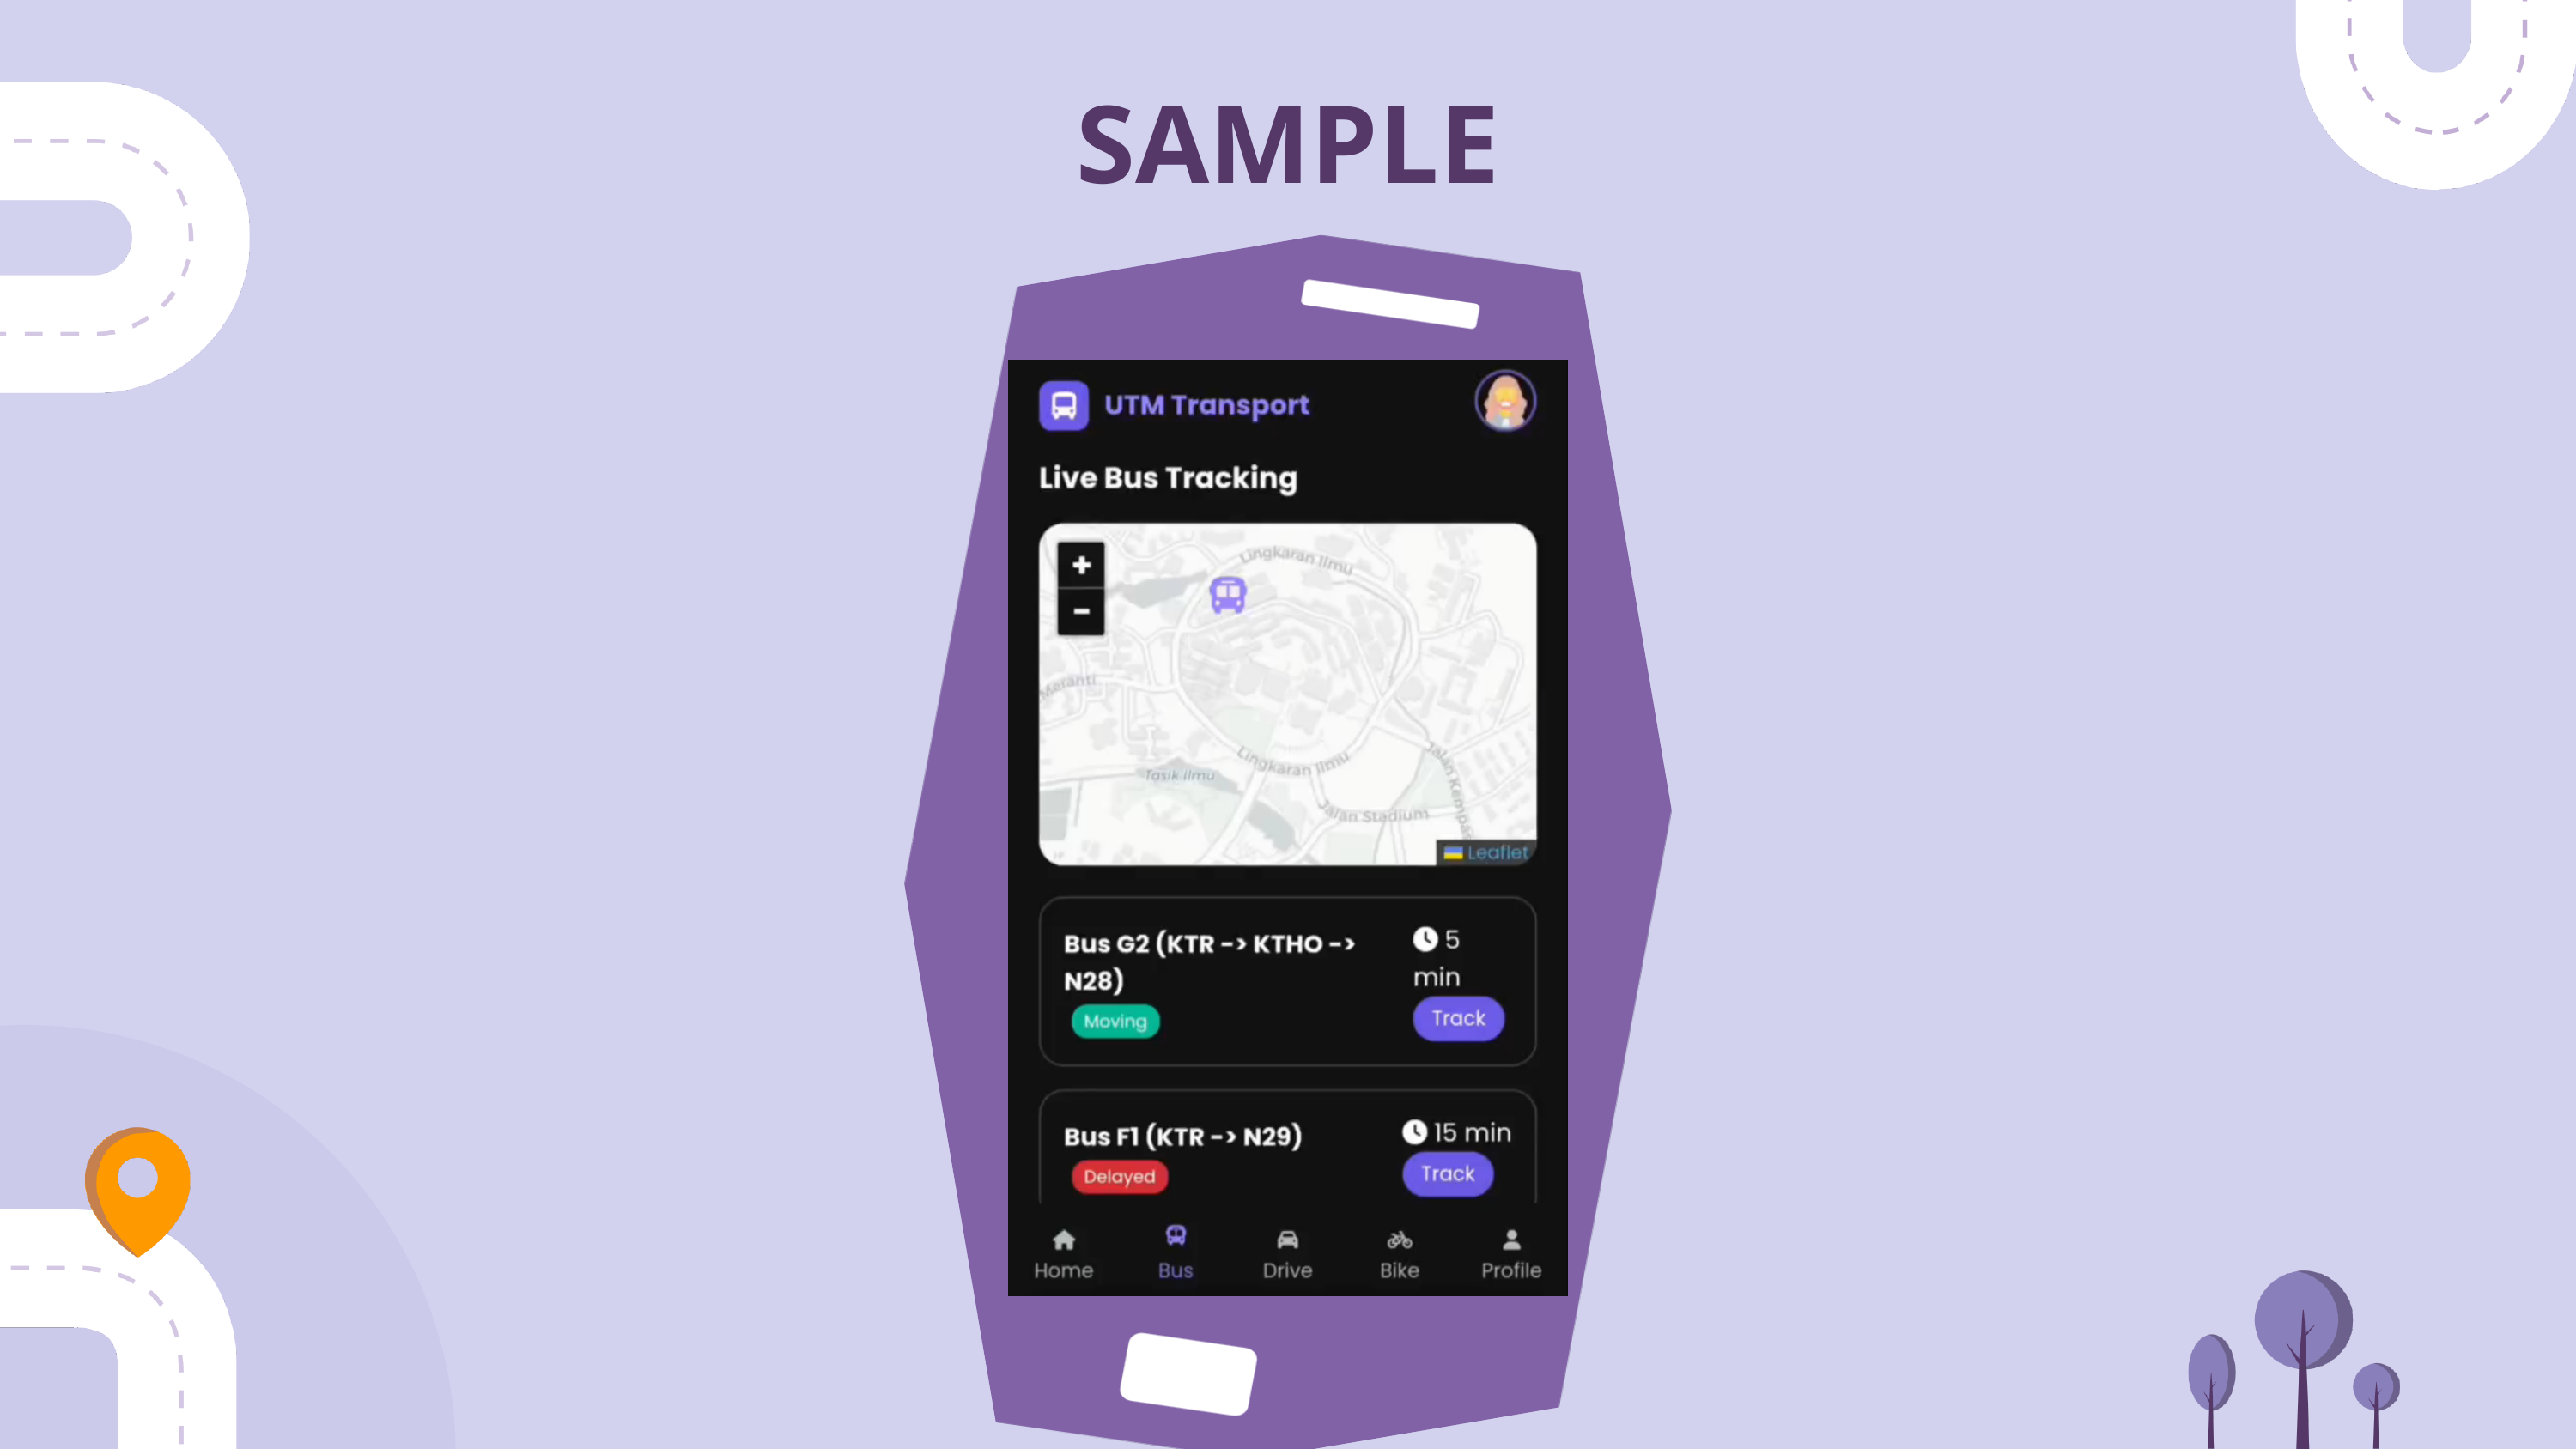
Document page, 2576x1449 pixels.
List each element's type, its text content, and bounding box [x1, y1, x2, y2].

text_box SAMPLE [216, 76, 2360, 206]
text_box [0, 82, 250, 393]
text_box [1573, 381, 1893, 433]
text_box [170, 381, 1002, 433]
text_box [828, 433, 1768, 1449]
text_box [2188, 1270, 2400, 1449]
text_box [0, 1024, 456, 1449]
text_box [1006, 359, 1570, 1297]
text_box [2295, 0, 2576, 725]
text_box [808, 193, 1599, 381]
